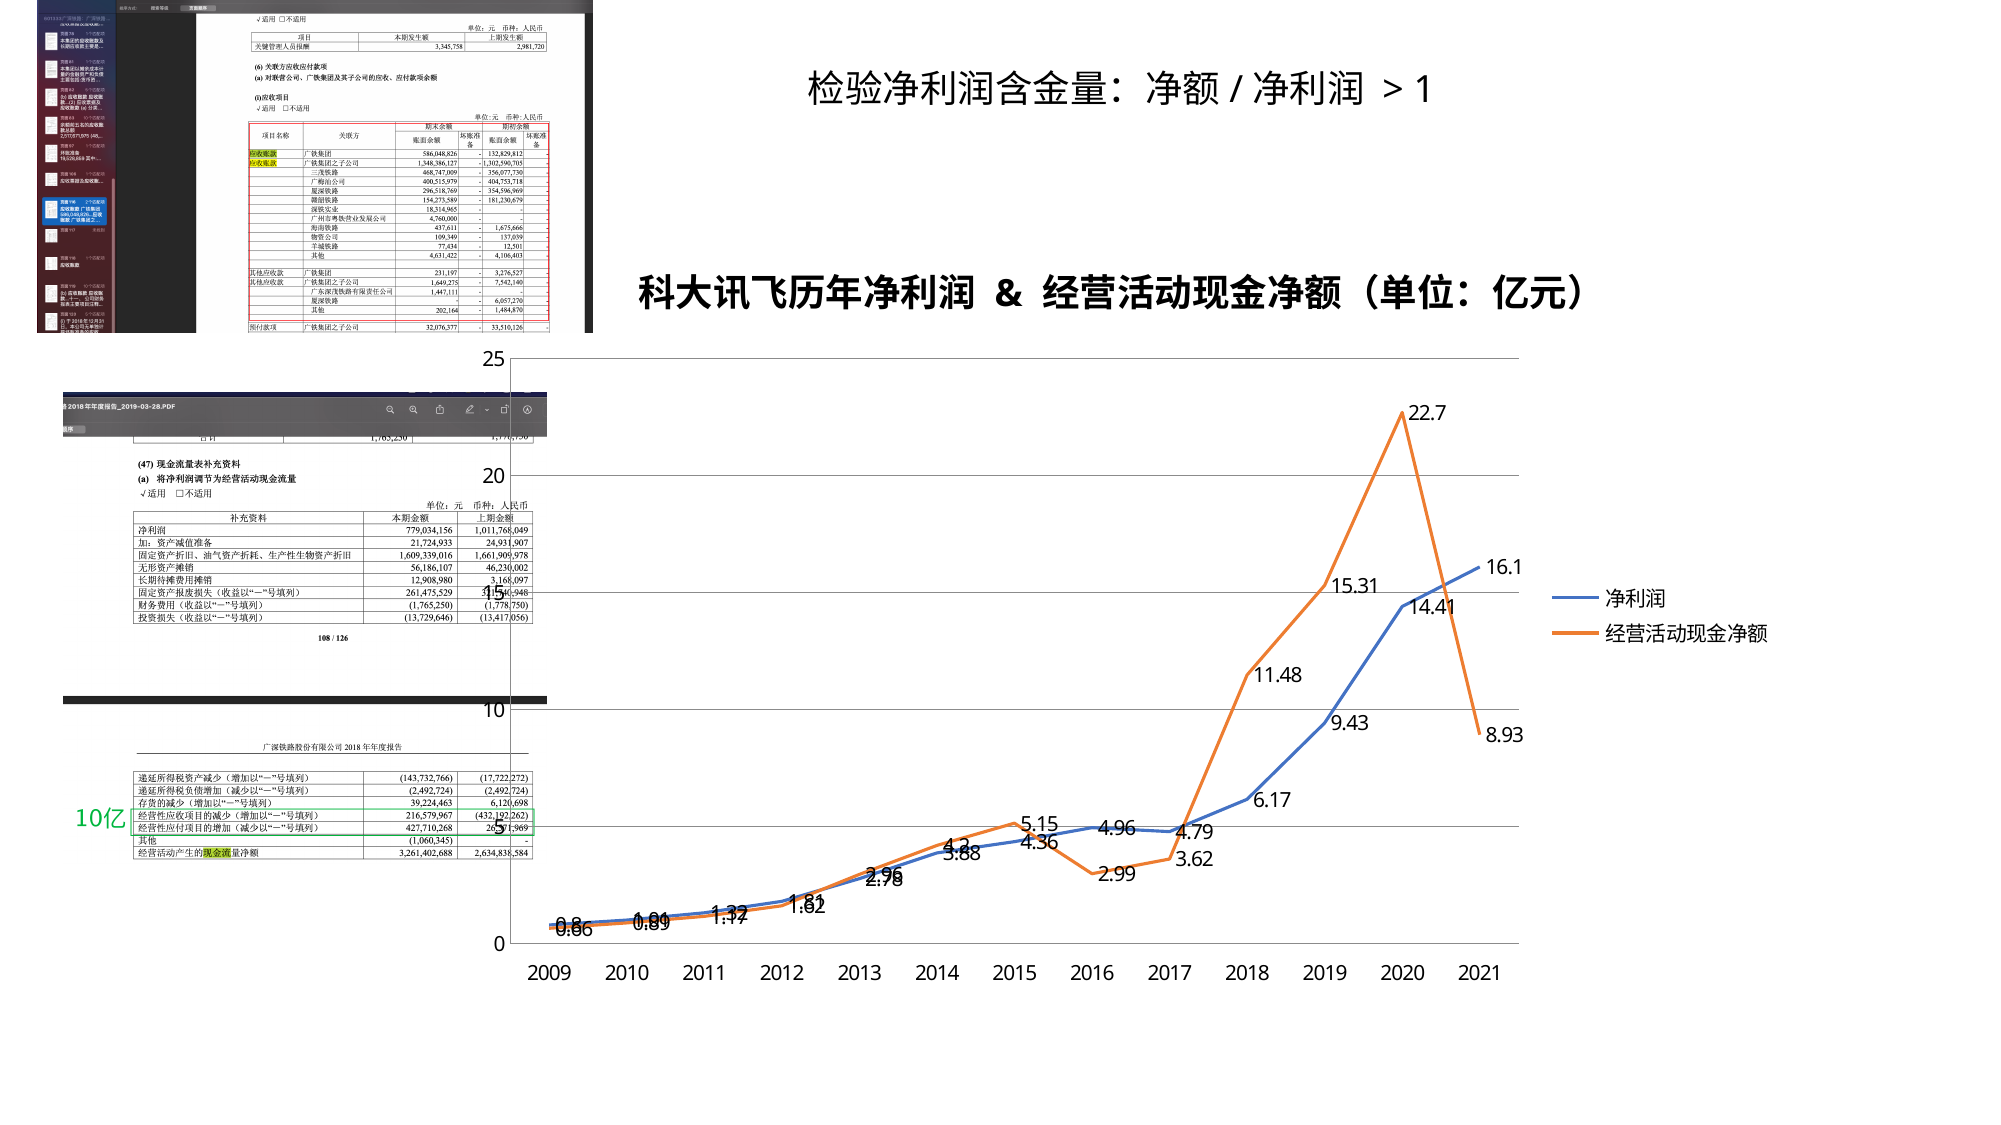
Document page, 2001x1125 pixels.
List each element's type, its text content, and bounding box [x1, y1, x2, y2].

chart [455, 228, 1787, 1003]
text_box 检验净利润含金量：净额/净利润 > 1 [793, 57, 1450, 118]
picture [63, 392, 455, 864]
picture [37, 0, 593, 333]
